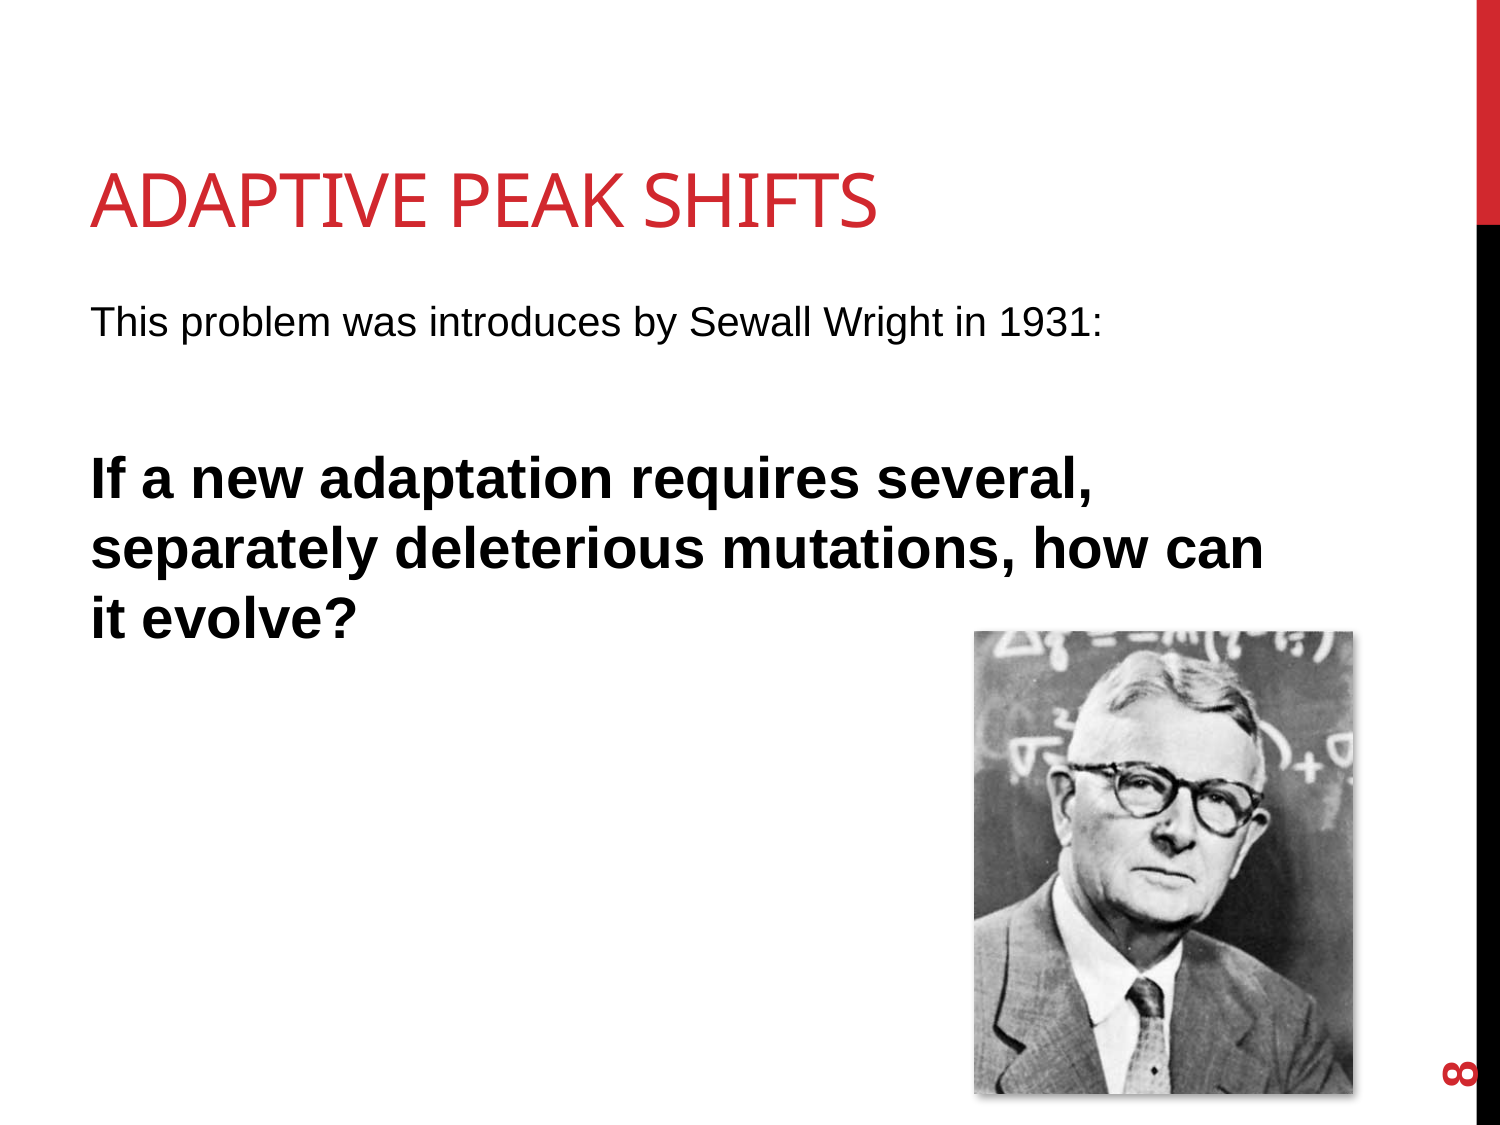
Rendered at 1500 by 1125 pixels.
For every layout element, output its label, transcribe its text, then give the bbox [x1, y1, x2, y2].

picture [973, 630, 1353, 1095]
title Adaptive peak shifts [75, 25, 1025, 250]
slide_number 8 [1427, 887, 1488, 1104]
list This problem was introduces by Sewall Wright in 1931: If a new adaptation requires several, separately deleterious mutations, how can it evolve? [75, 287, 1325, 1005]
